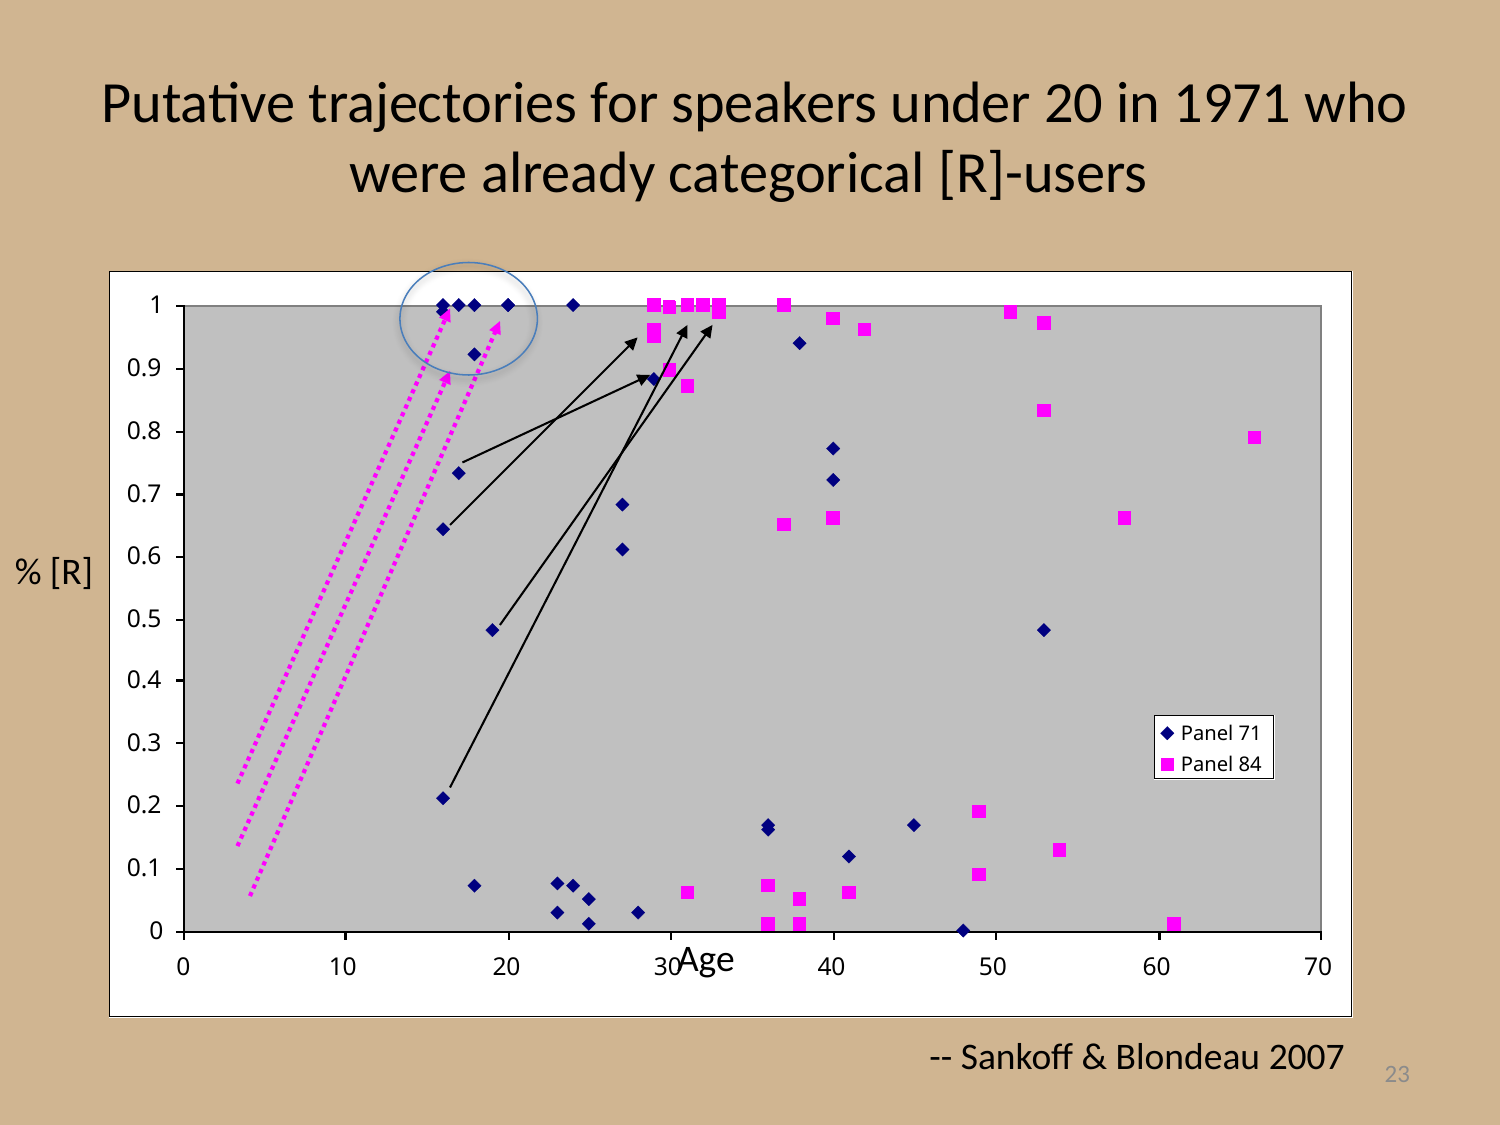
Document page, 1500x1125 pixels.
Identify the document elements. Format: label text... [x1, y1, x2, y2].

slide_number 23 [1074, 1042, 1425, 1103]
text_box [99, 262, 1363, 1025]
title Putative trajectories for speakers under 20 in 1971 who were already categorical [R]-users [75, 45, 1436, 223]
text_box % [R] [0, 539, 94, 600]
text_box -- Sankoff & Blondeau 2007 [914, 1033, 1360, 1085]
